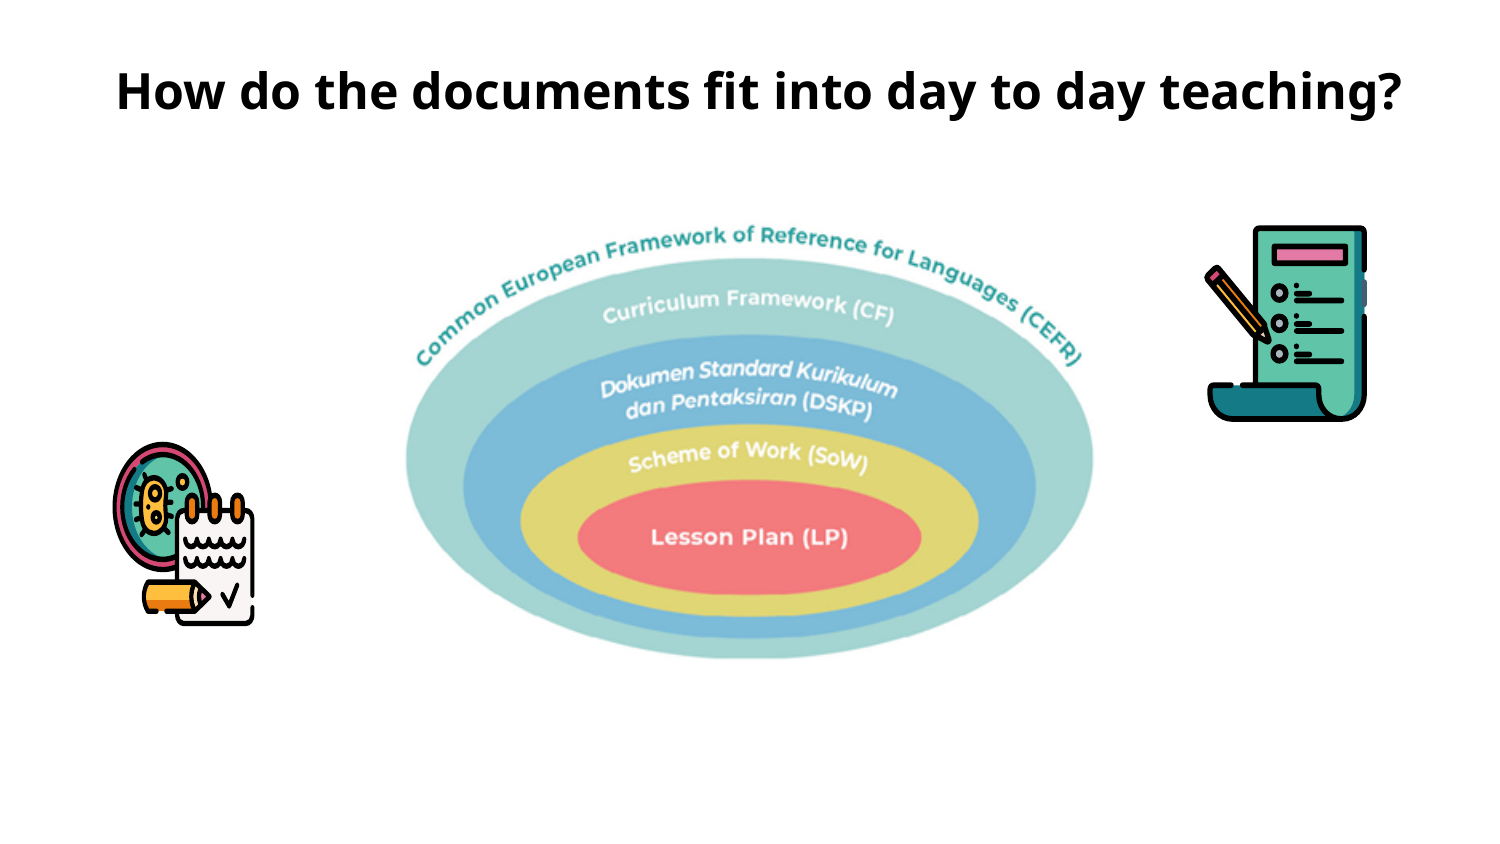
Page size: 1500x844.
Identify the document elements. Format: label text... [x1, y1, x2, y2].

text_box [1203, 225, 1368, 423]
picture [378, 216, 1107, 668]
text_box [112, 441, 255, 627]
title How do the documents fit into day to day teaching? [60, 44, 1459, 139]
